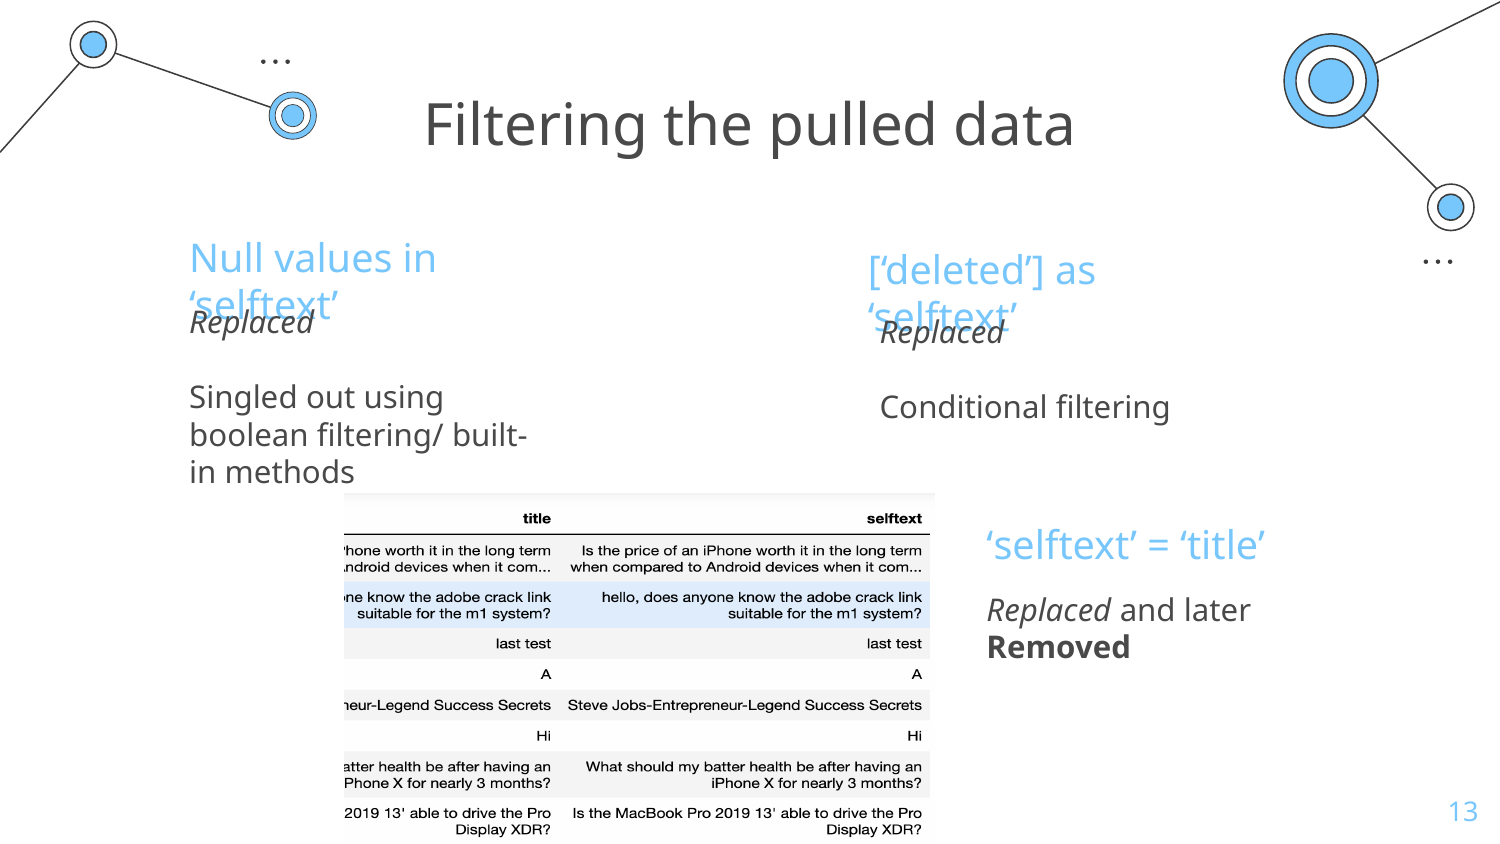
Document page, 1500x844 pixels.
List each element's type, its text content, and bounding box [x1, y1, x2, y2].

subtitle [‘deleted’] as ‘selftext’ [852, 229, 1253, 297]
slide_number ‹#› [1403, 779, 1494, 844]
title Filtering the pulled data [257, 72, 1243, 171]
subtitle Null values in ‘selftext’ [174, 217, 550, 287]
subtitle Replaced and later Removed [971, 574, 1358, 711]
picture [343, 492, 936, 844]
subtitle Replaced Singled out using boolean filtering/ built-in methods [174, 287, 550, 429]
subtitle Replaced Conditional filtering [864, 296, 1241, 433]
subtitle ‘selftext’ = ‘title’ [971, 504, 1358, 572]
